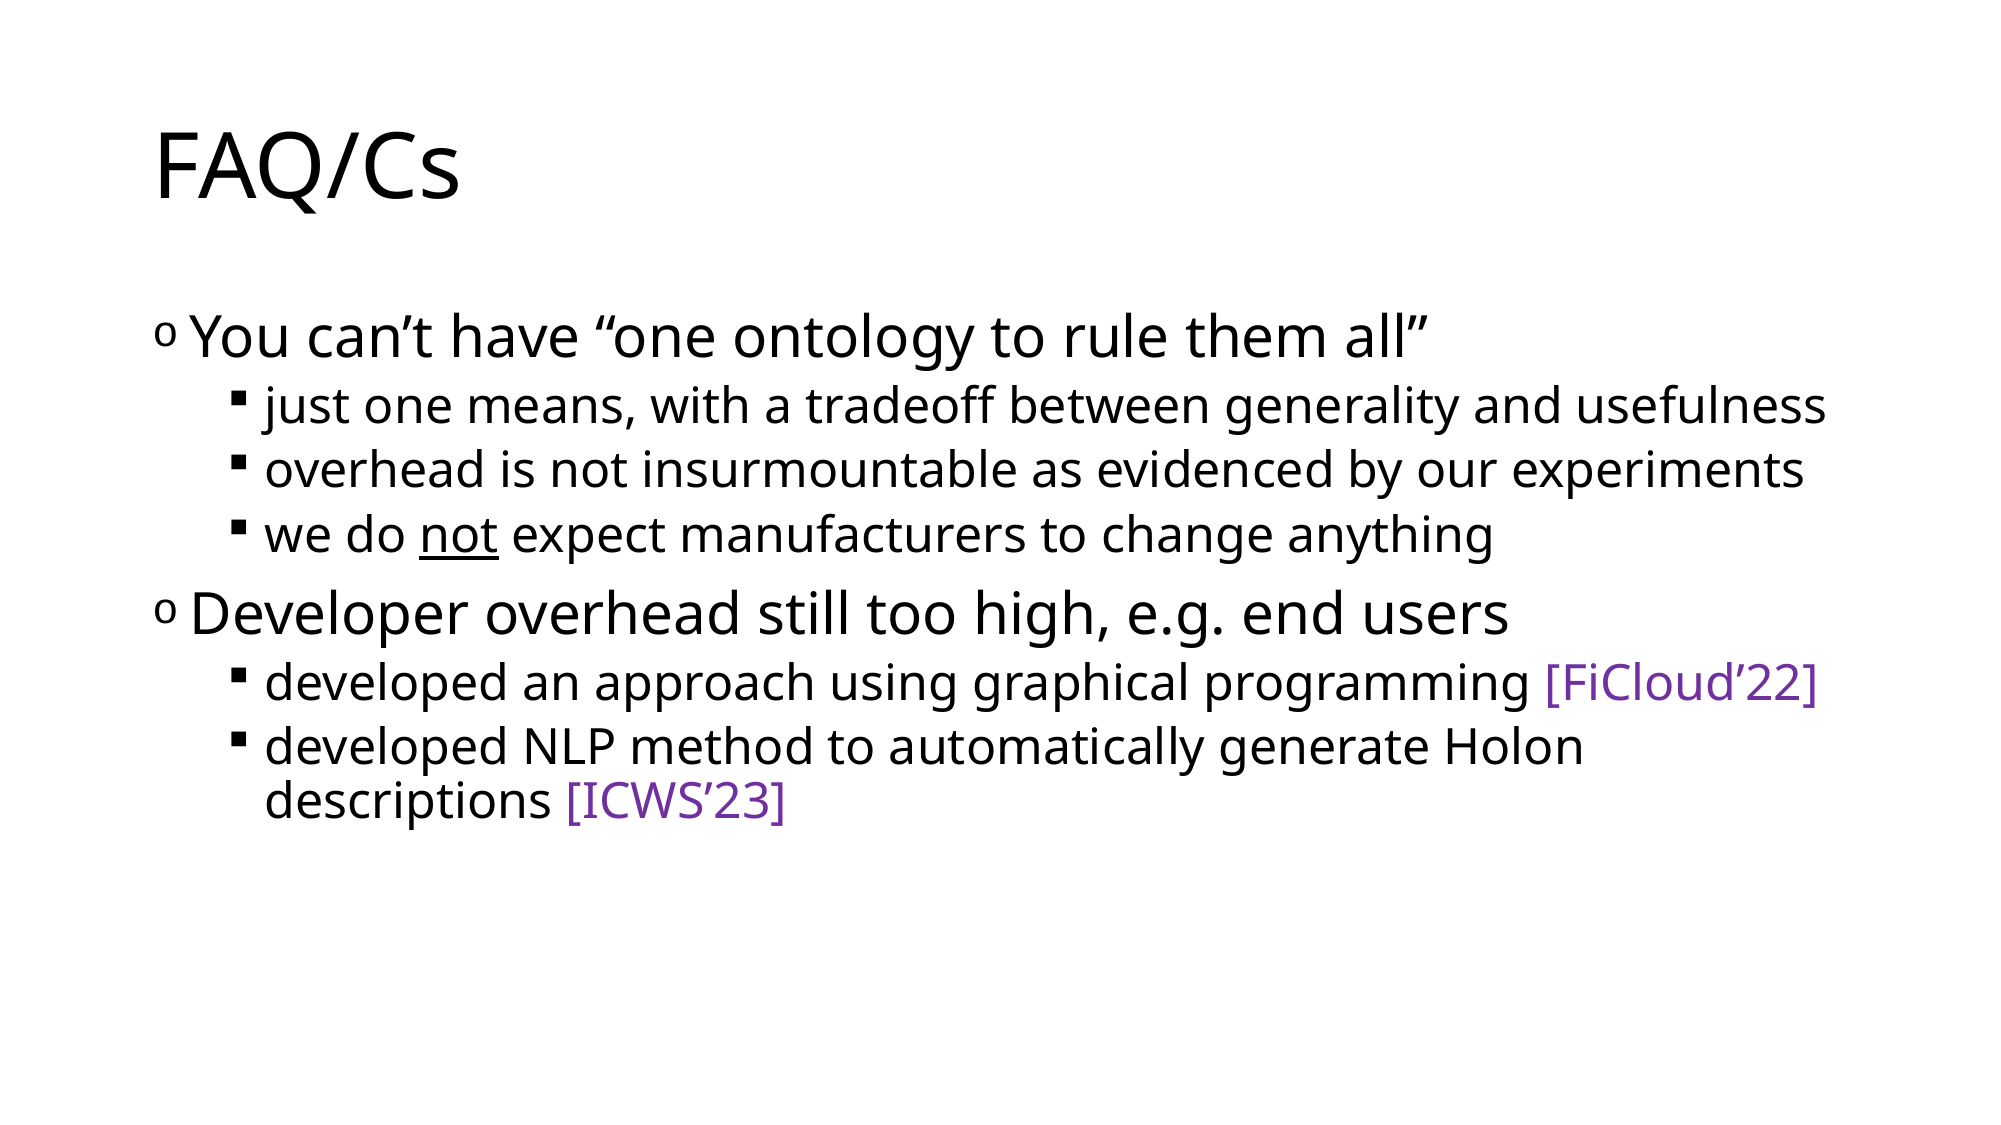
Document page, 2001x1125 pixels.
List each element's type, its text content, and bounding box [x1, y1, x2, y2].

list You can’t have “one ontology to rule them all” just one means, with a tradeoff between generality and usefulness overhead is not insurmountable as evidenced by our experiments we do not expect manufacturers to change anything Developer overhead still too high, e.g. end users developed an approach using graphical programming [FiCloud’22] developed NLP method to automatically generate Holon descriptions [ICWS’23] [137, 299, 1863, 1014]
title FAQ/Cs [137, 59, 1863, 278]
